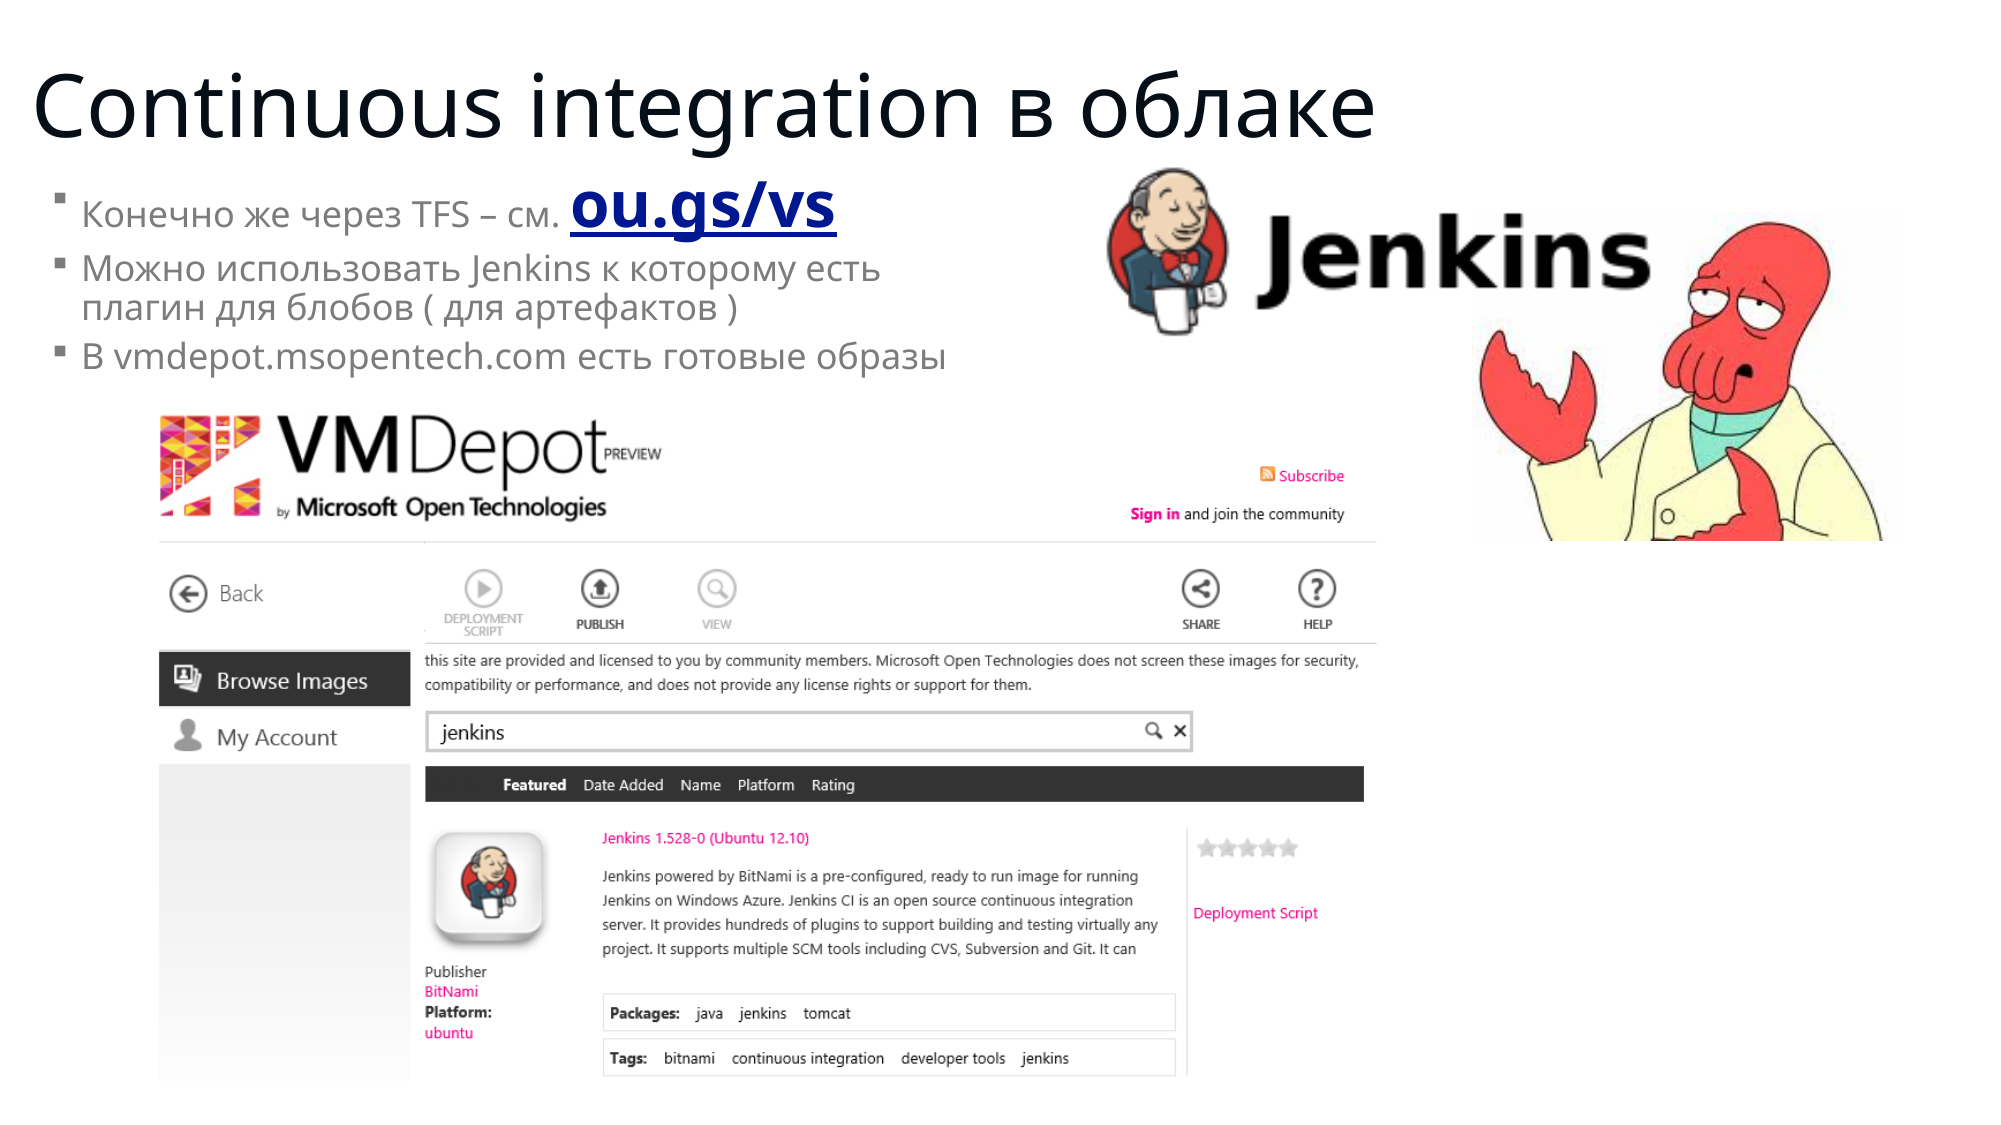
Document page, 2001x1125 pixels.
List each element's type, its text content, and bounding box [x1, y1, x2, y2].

list Конечно же через TFS – см. ou.gs/vs Можно использовать Jenkins к которому есть плагин для блобов ( для артефактов ) В vmdepot.msopentech.com есть готовые образы [32, 164, 1007, 386]
picture [143, 411, 1394, 1081]
picture [1103, 164, 1903, 541]
title Continuous integration в облаке [25, 5, 1715, 213]
